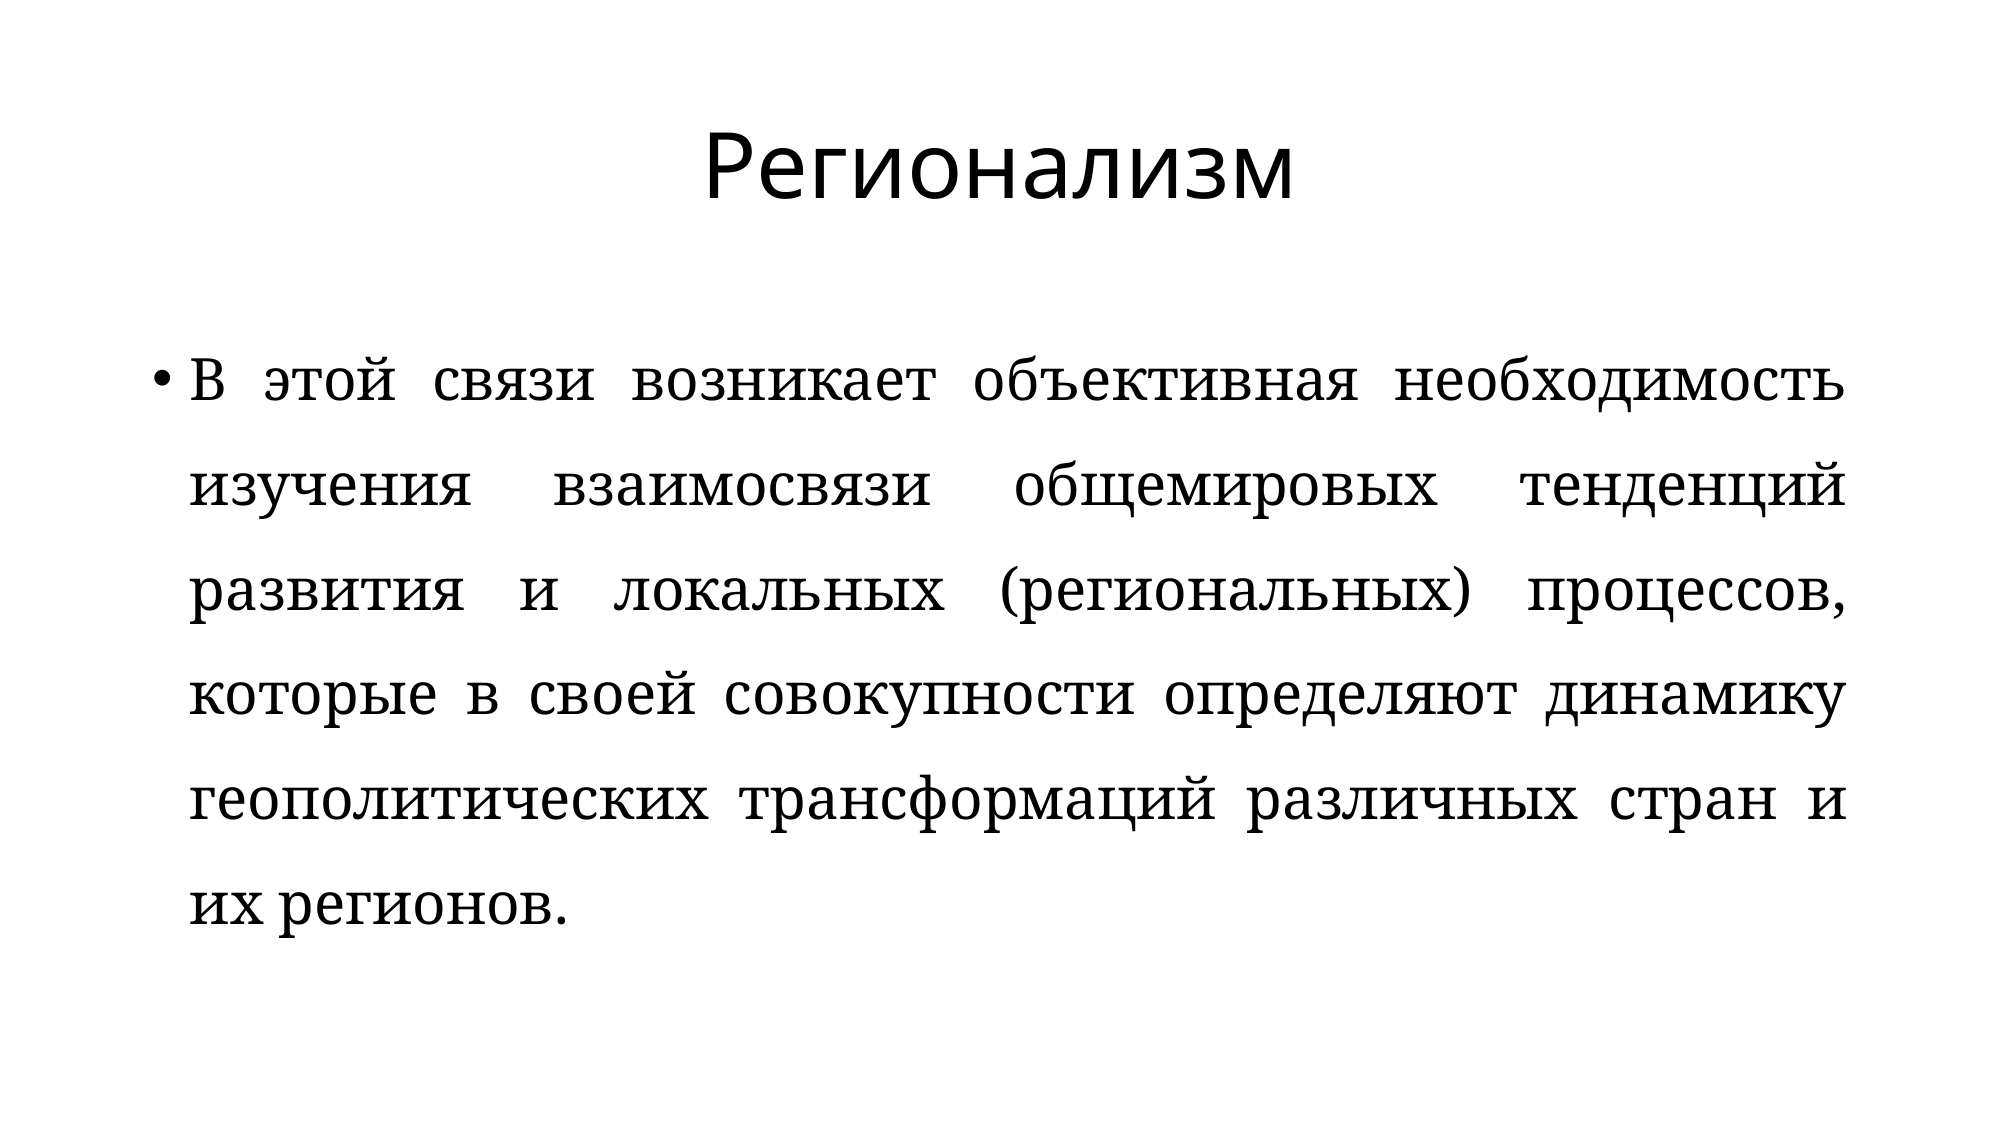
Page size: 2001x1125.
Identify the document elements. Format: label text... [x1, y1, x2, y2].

title Регионализм [137, 59, 1863, 278]
list В этой связи возникает объективная необходимость изучения взаимосвязи общемировых тенденций развития и локальных (региональных) процессов, которые в своей совокупности определяют динамику геополитических трансформаций различных стран и их регионов. [137, 299, 1863, 1014]
